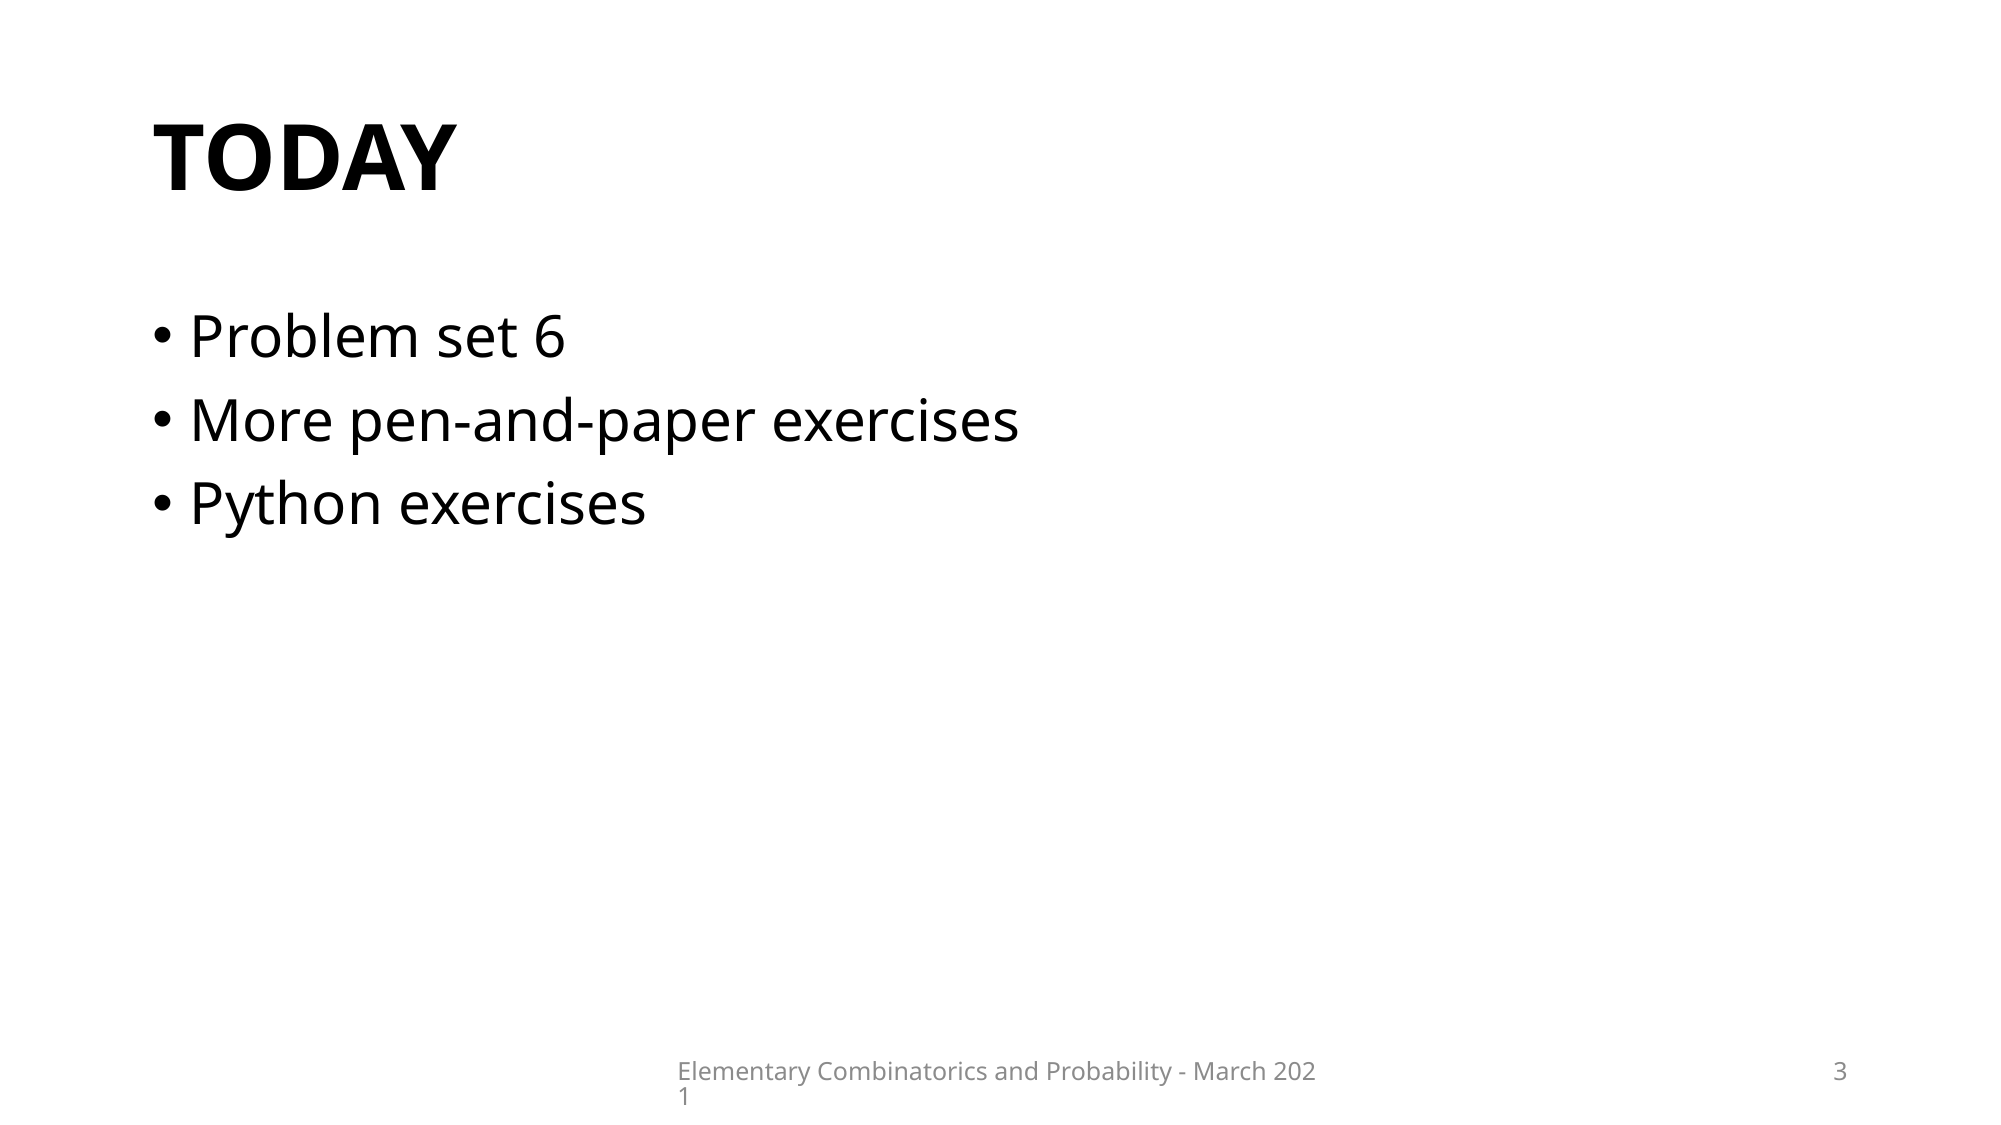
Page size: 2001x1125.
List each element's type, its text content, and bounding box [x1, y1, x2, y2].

list Problem set 6 More pen-and-paper exercises Python exercises [137, 299, 1863, 1014]
footer Elementary Combinatorics and Probability - March 2021 [662, 1042, 1338, 1103]
slide_number 3 [1412, 1042, 1863, 1103]
title TODAY [137, 52, 1863, 270]
